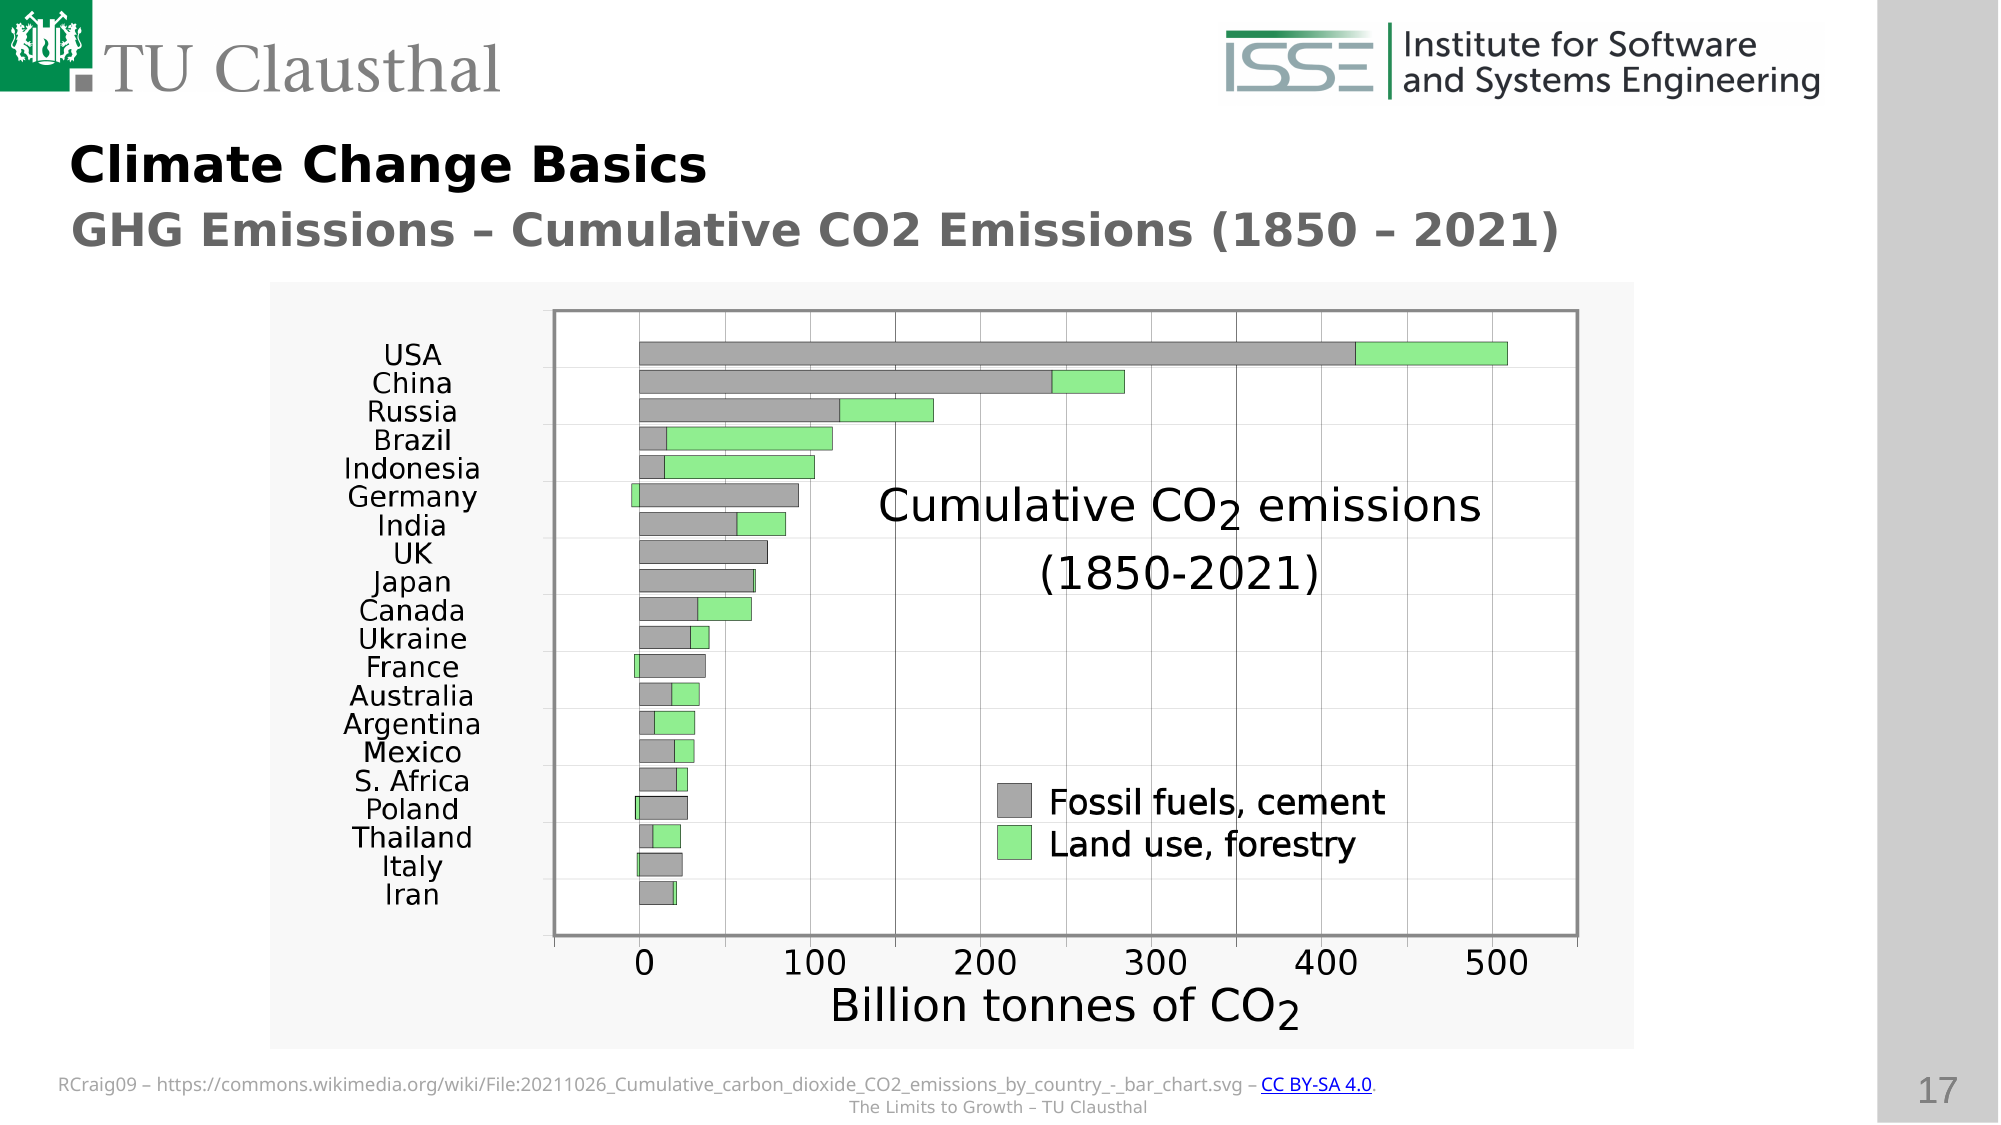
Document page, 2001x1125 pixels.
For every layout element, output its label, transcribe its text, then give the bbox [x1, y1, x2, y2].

picture [269, 281, 1635, 1050]
text_box GHG Emissions – Cumulative CO2 Emissions (1850 – 2021) [70, 188, 1769, 269]
picture [0, 0, 500, 92]
text_box RCraig09 – https://commons.wikimedia.org/wiki/File:20211026_Cumulative_carbon_dioxide_CO2_emissions_by_country_-_bar_chart.svg – CC BY-SA 4.0. [43, 1064, 1769, 1106]
picture [1218, 22, 1825, 106]
text_box Climate Change Basics [54, 125, 1817, 206]
